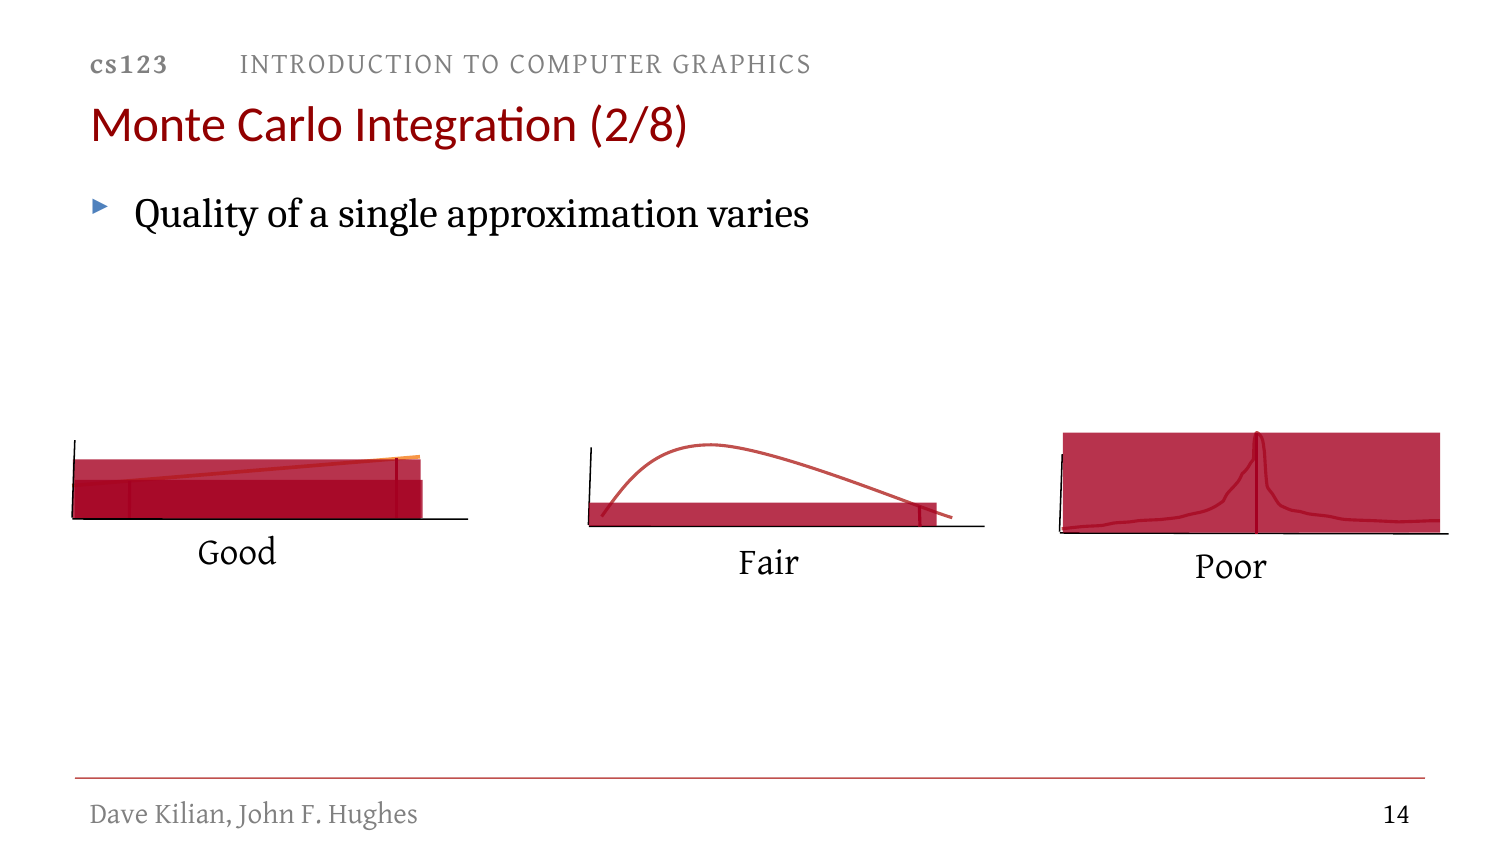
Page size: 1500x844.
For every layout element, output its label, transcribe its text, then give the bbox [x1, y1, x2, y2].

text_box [1059, 453, 1251, 535]
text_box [1261, 453, 1449, 535]
text_box Good [183, 531, 335, 580]
list Quality of a single approximation varies [75, 178, 1425, 769]
title Monte Carlo Integration (2/8) [75, 84, 1425, 160]
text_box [588, 447, 985, 527]
slide_number 14 [1224, 787, 1425, 827]
text_box Fair [724, 540, 865, 590]
text_box [1061, 431, 1442, 453]
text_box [71, 439, 469, 520]
